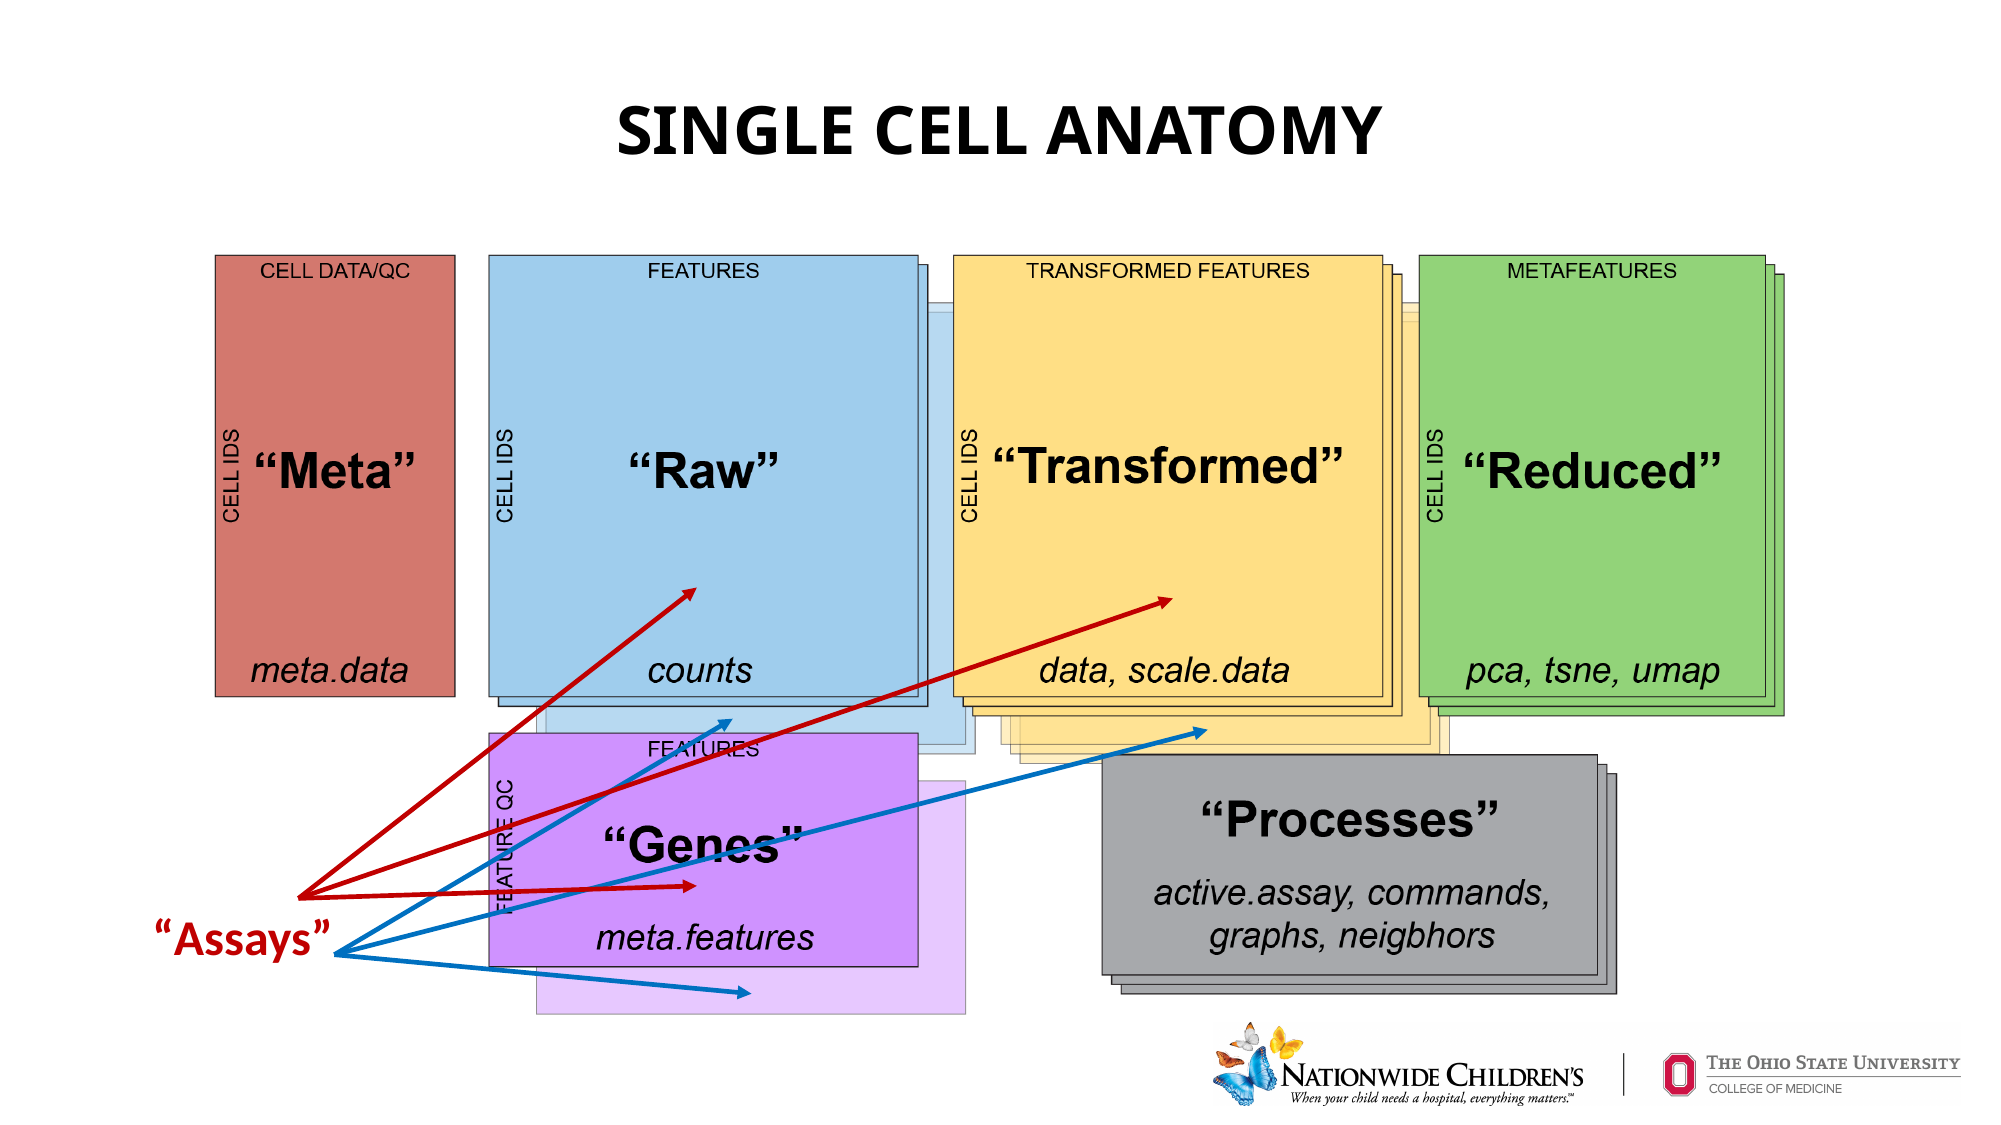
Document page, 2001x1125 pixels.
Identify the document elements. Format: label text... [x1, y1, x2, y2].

picture [1213, 1022, 1961, 1106]
text_box “Assays” [137, 898, 214, 974]
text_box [334, 718, 1208, 994]
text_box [298, 587, 1173, 899]
picture [214, 254, 1785, 1016]
title Single Cell Anatomy [137, 24, 1863, 242]
